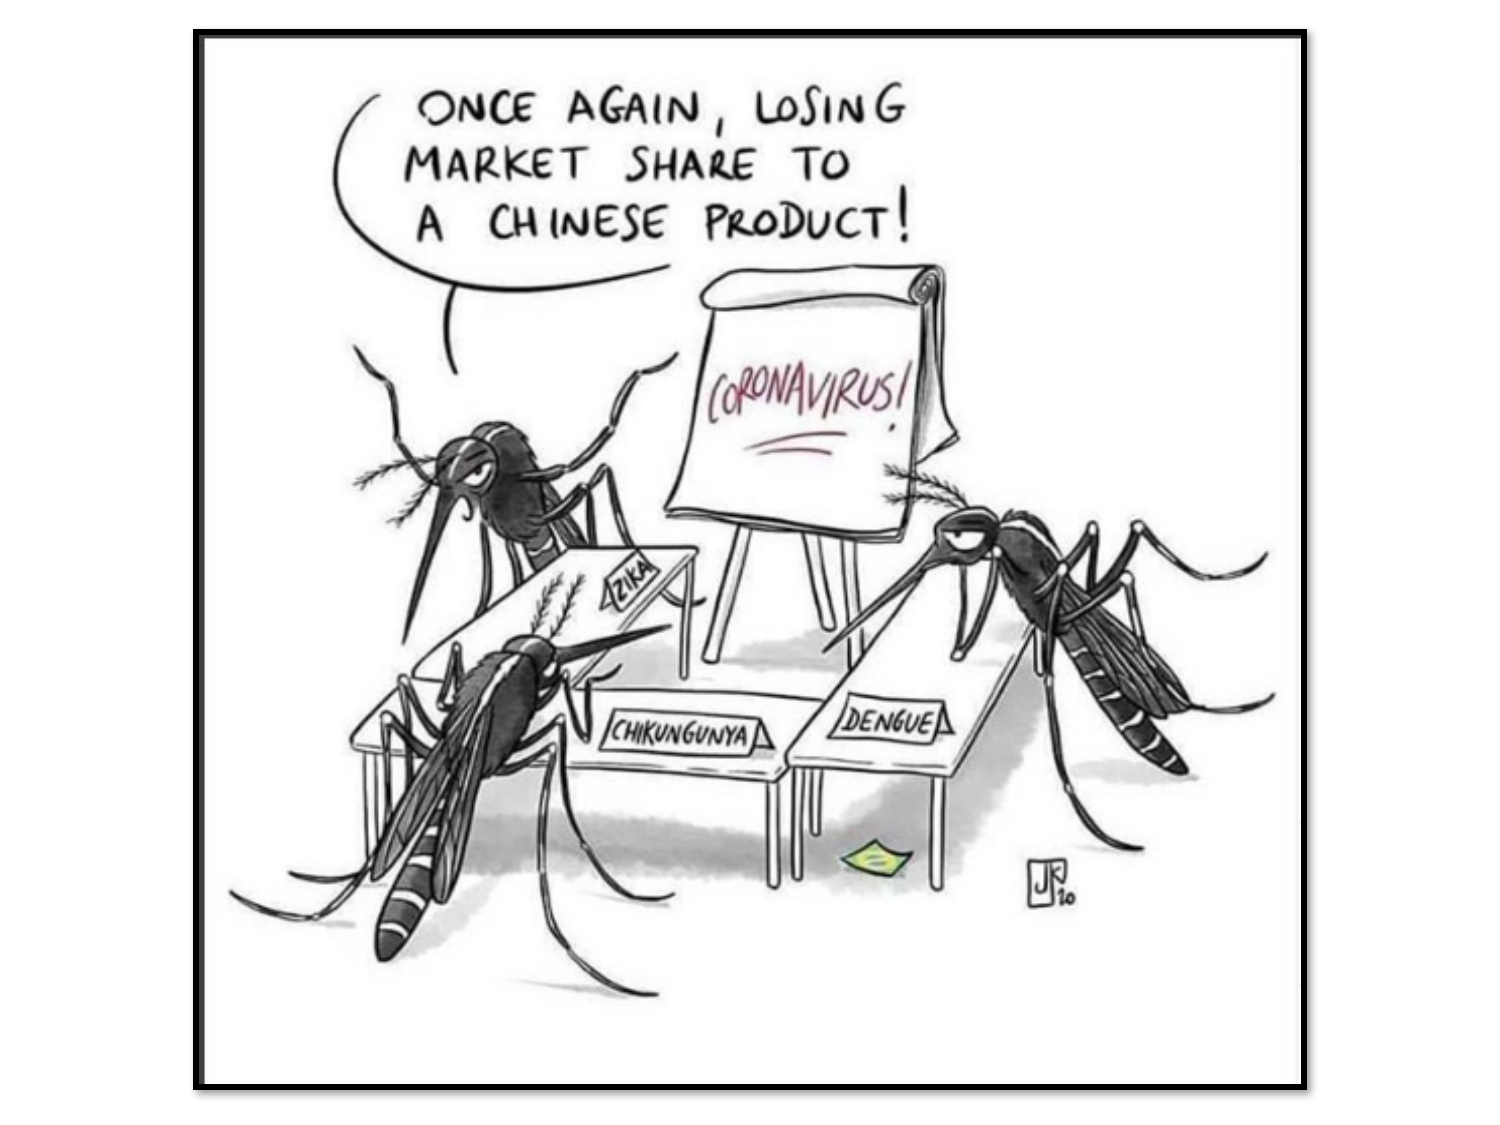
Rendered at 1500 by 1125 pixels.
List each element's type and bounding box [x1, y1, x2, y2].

list [198, 34, 1301, 1085]
